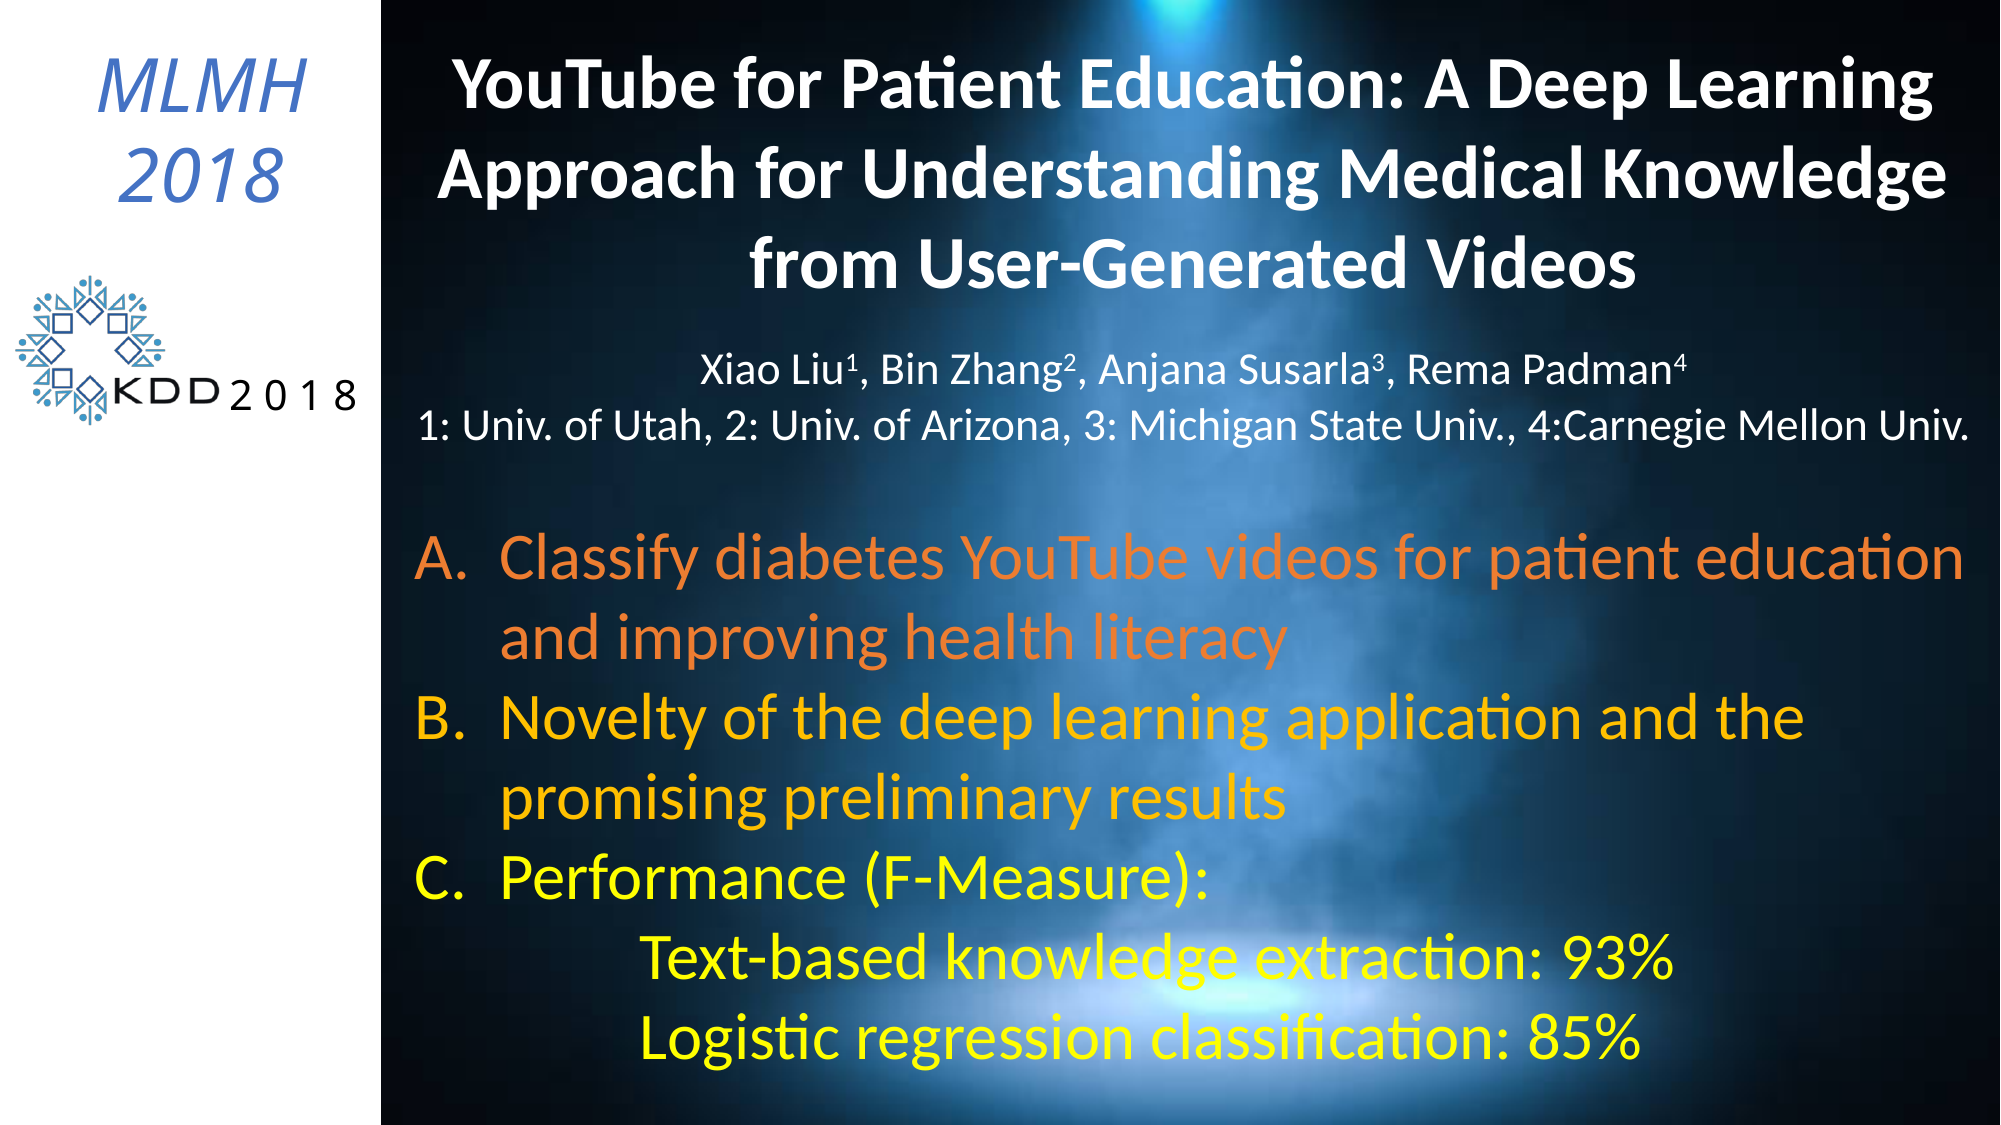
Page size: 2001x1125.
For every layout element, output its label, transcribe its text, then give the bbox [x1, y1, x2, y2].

text_box Xiao Liu1, Bin Zhang2, Anjana Susarla3, Rema Padman4 1: Univ. of Utah, 2: Univ. of Arizona, 3: Michigan State Univ., 4:Carnegie Mellon Univ. [387, 331, 2000, 457]
text_box YouTube for Patient Education: A Deep Learning Approach for Understanding Medical Knowledge from User-Generated Videos [387, 26, 2000, 311]
text_box MLMH 2018 [79, 29, 323, 225]
picture [0, 233, 240, 484]
picture [381, 0, 2000, 1125]
text_box Classify diabetes YouTube videos for patient education and improving health literacy Novelty of the deep learning application and the promising preliminary results Performance (F-Measure): Text-based knowledge extraction: 93% Logistic regression classification: 85% [399, 505, 1986, 1081]
